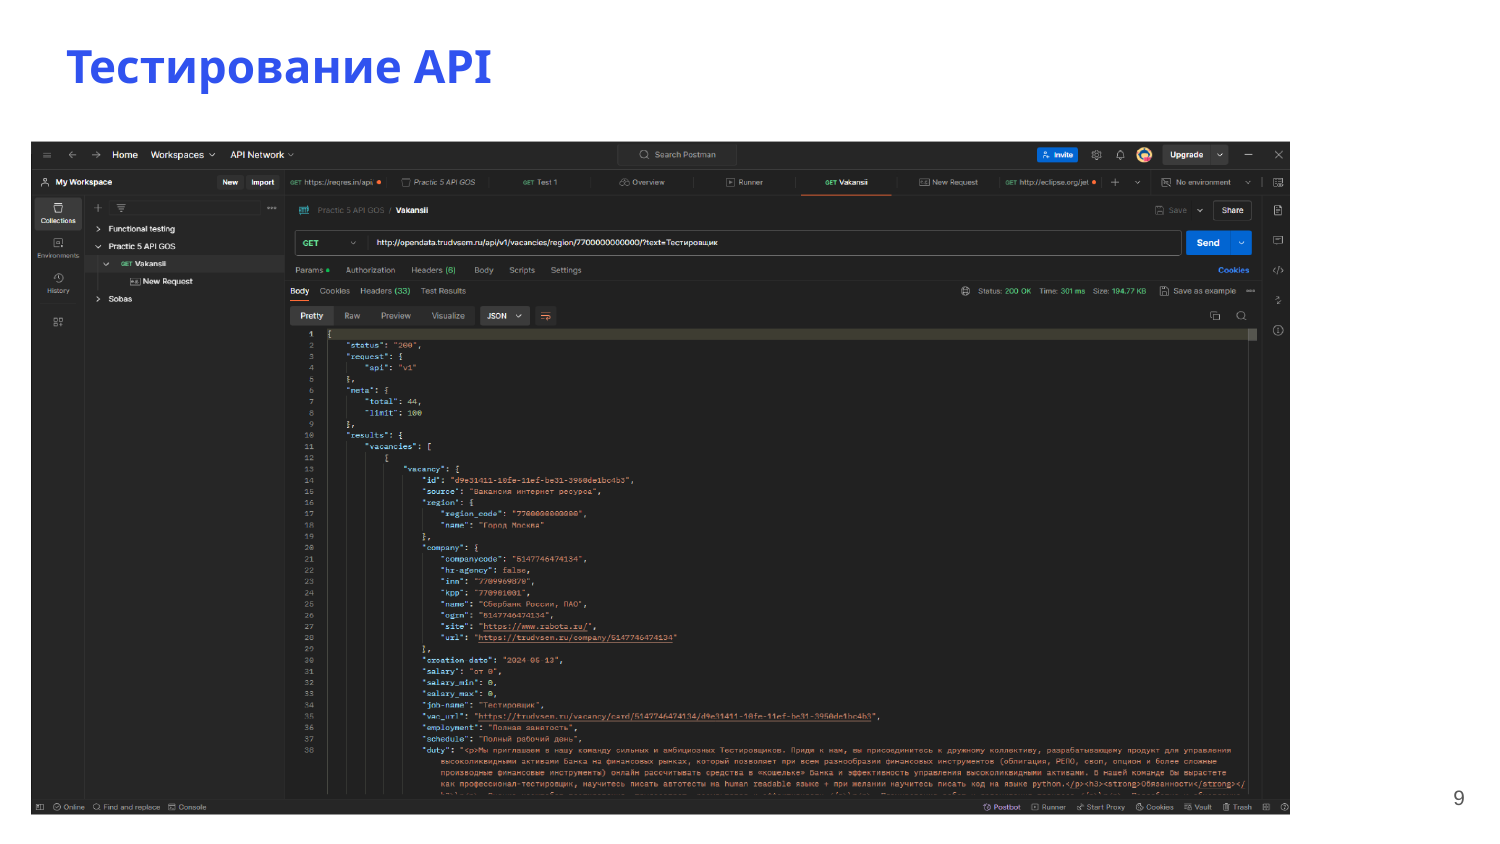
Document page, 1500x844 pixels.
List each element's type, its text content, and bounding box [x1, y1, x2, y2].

slide_number ‹#› [1424, 771, 1480, 824]
title Тестирование API [51, 23, 1449, 117]
picture [24, 141, 1290, 819]
